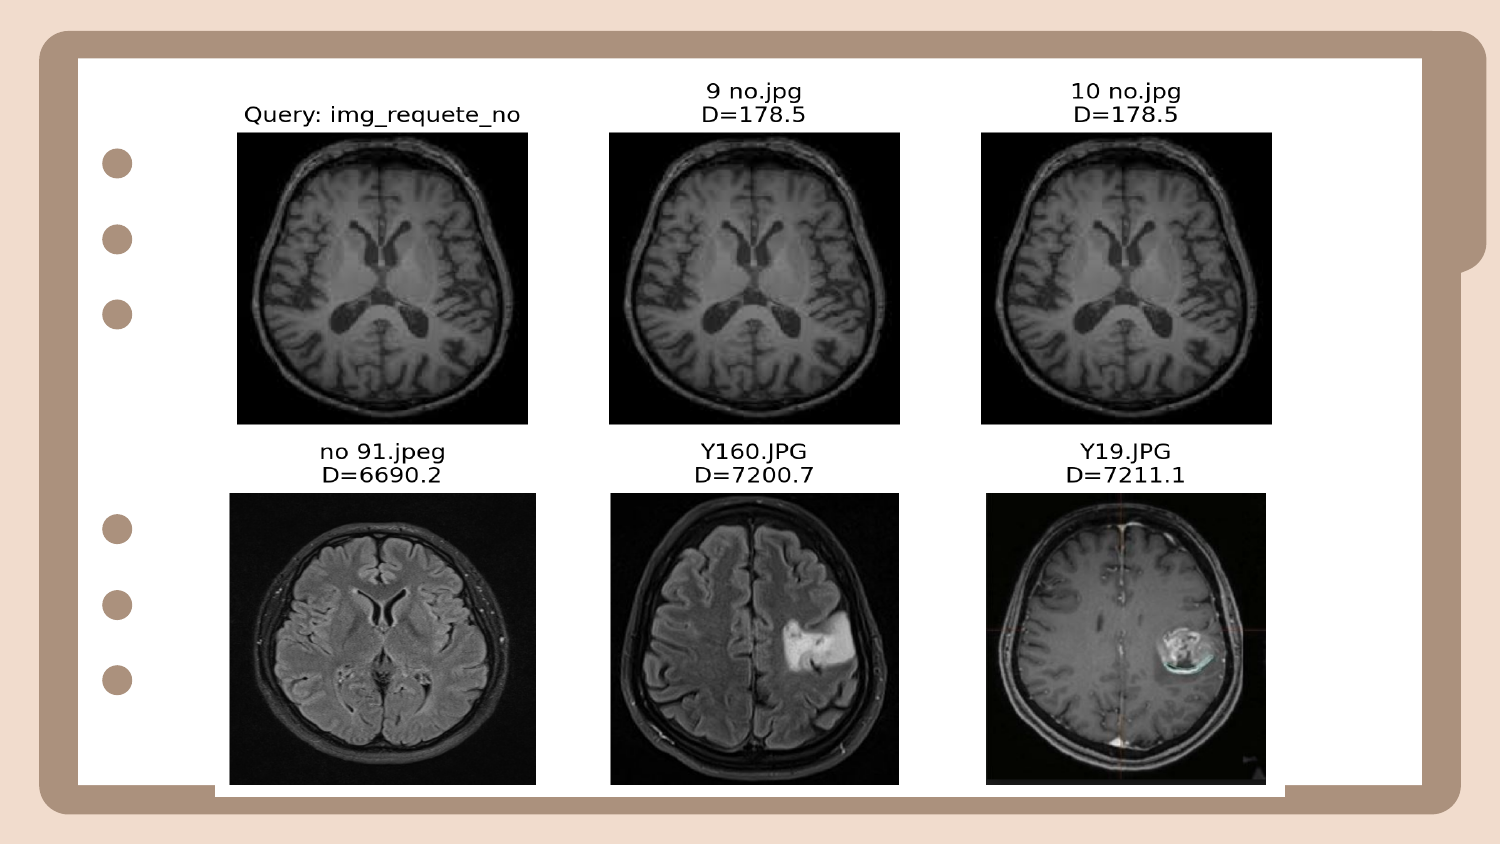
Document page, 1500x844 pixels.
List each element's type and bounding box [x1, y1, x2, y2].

picture [214, 70, 1286, 797]
